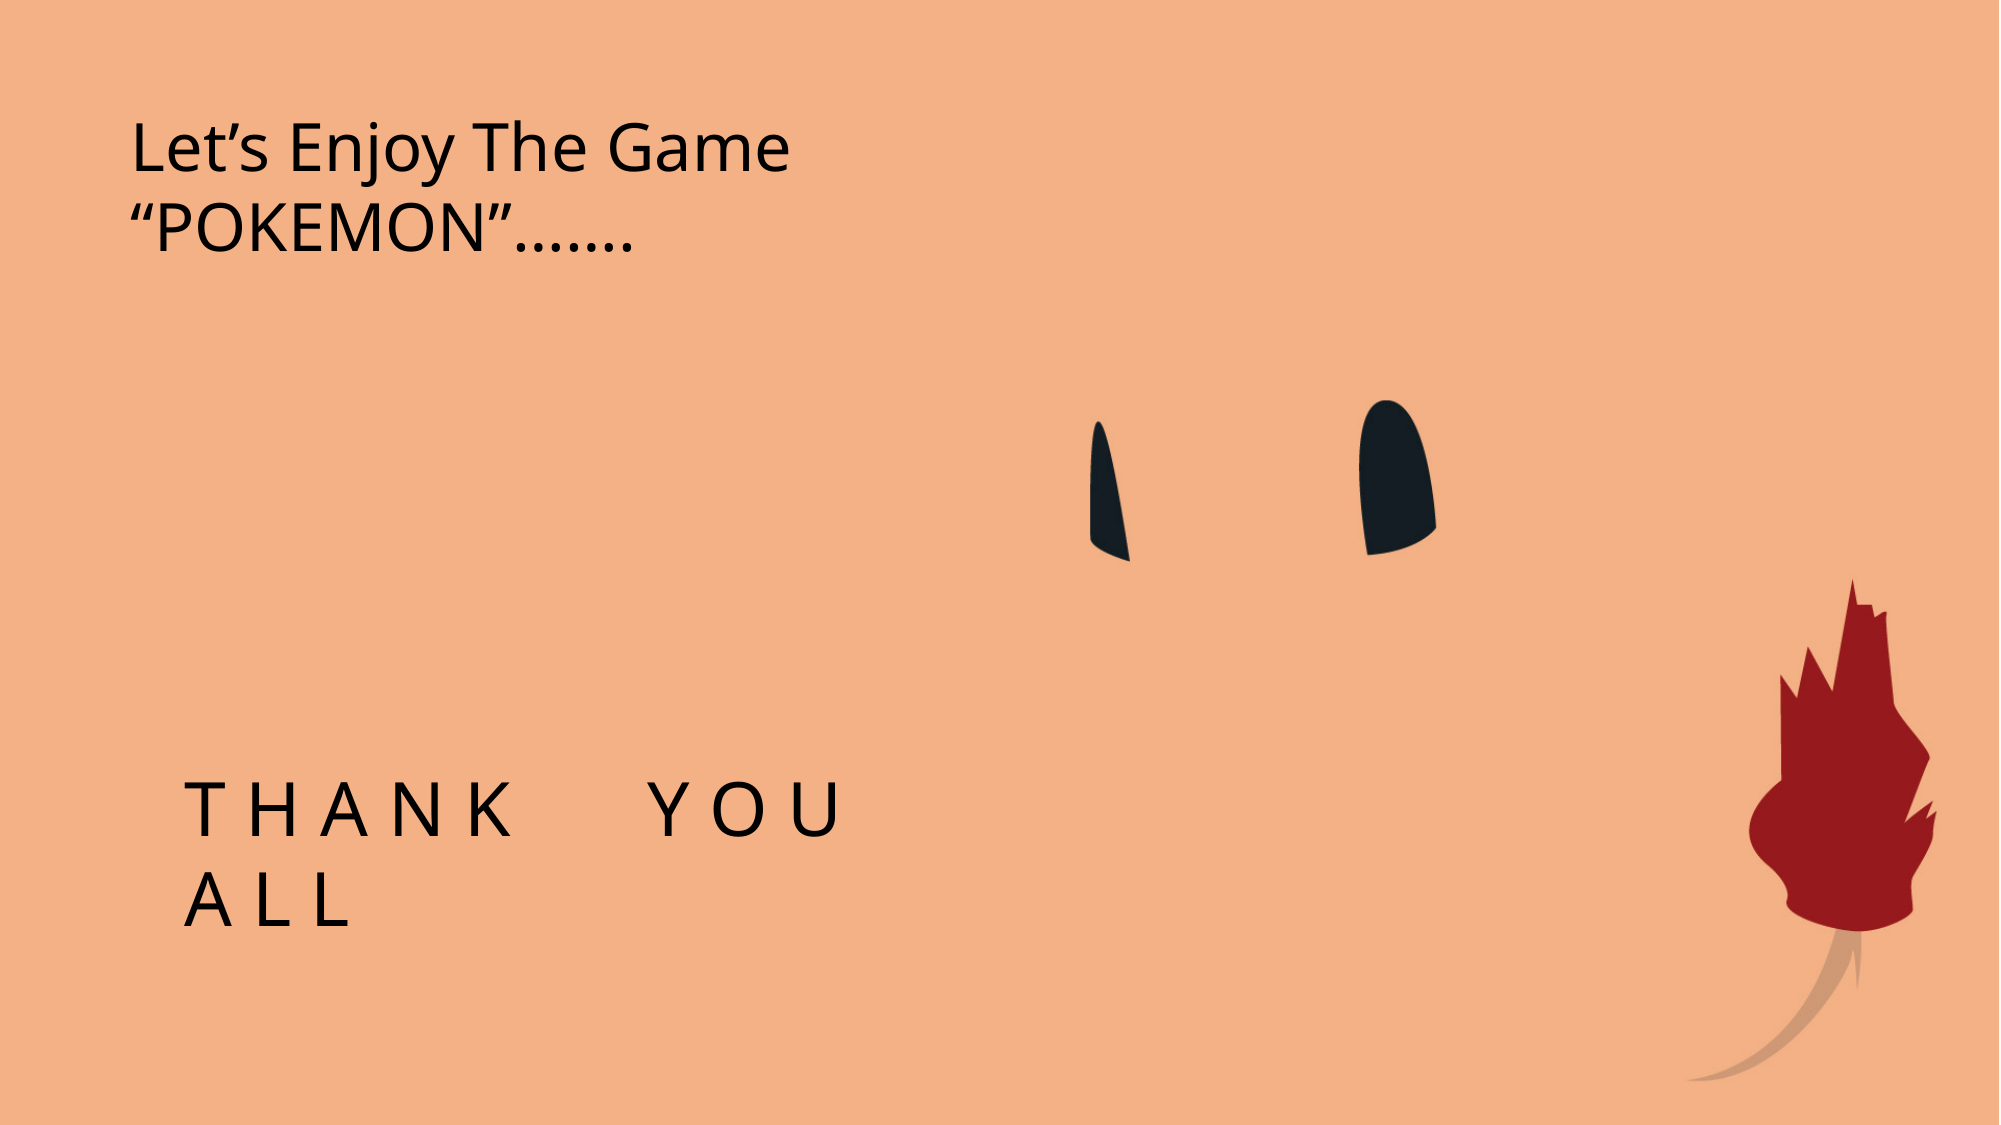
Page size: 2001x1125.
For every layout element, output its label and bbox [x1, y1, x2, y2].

list [0, 0, 1999, 1125]
